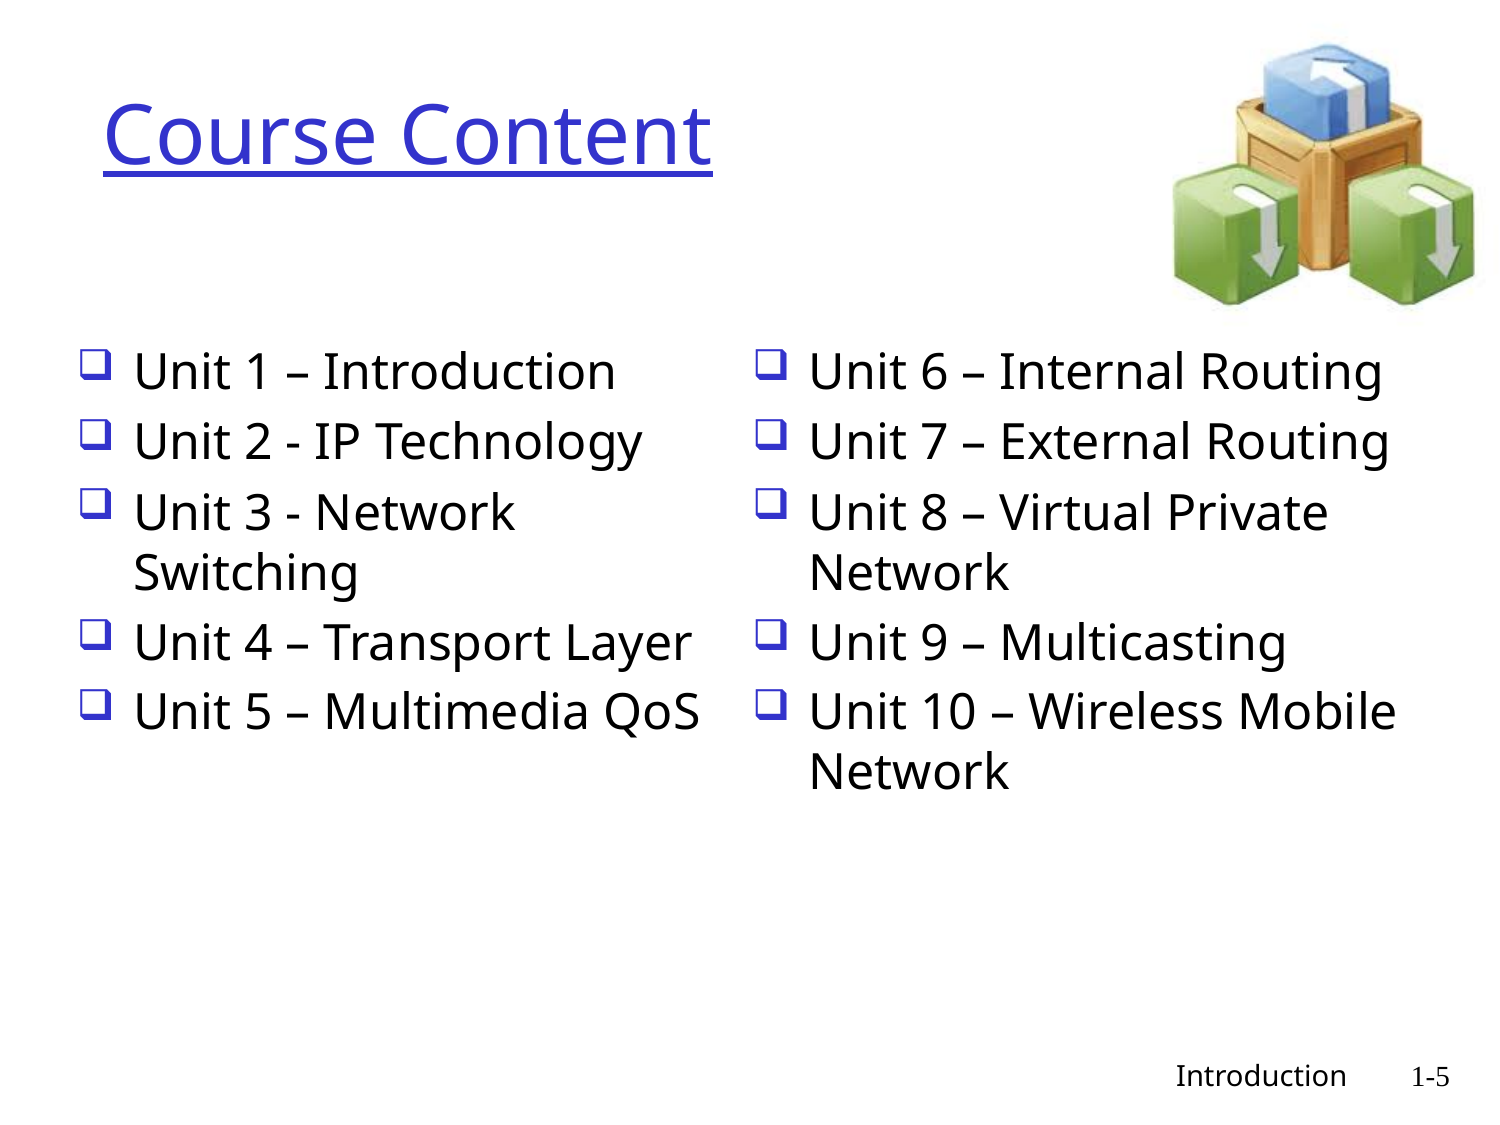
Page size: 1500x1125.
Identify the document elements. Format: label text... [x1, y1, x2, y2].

footer Introduction [887, 1049, 1362, 1125]
slide_number 1-5 [1362, 1049, 1466, 1125]
picture [1148, 0, 1500, 352]
list Unit 6 – Internal Routing Unit 7 – External Routing Unit 8 – Virtual Private Network Unit 9 – Multicasting Unit 10 – Wireless Mobile Network [737, 262, 1460, 1026]
list Unit 1 – Introduction Unit 2 - IP Technology Unit 3 - Network Switching Unit 4 – Transport Layer Unit 5 – Multimedia QoS [61, 262, 737, 1026]
title Course Content [87, 37, 1143, 226]
